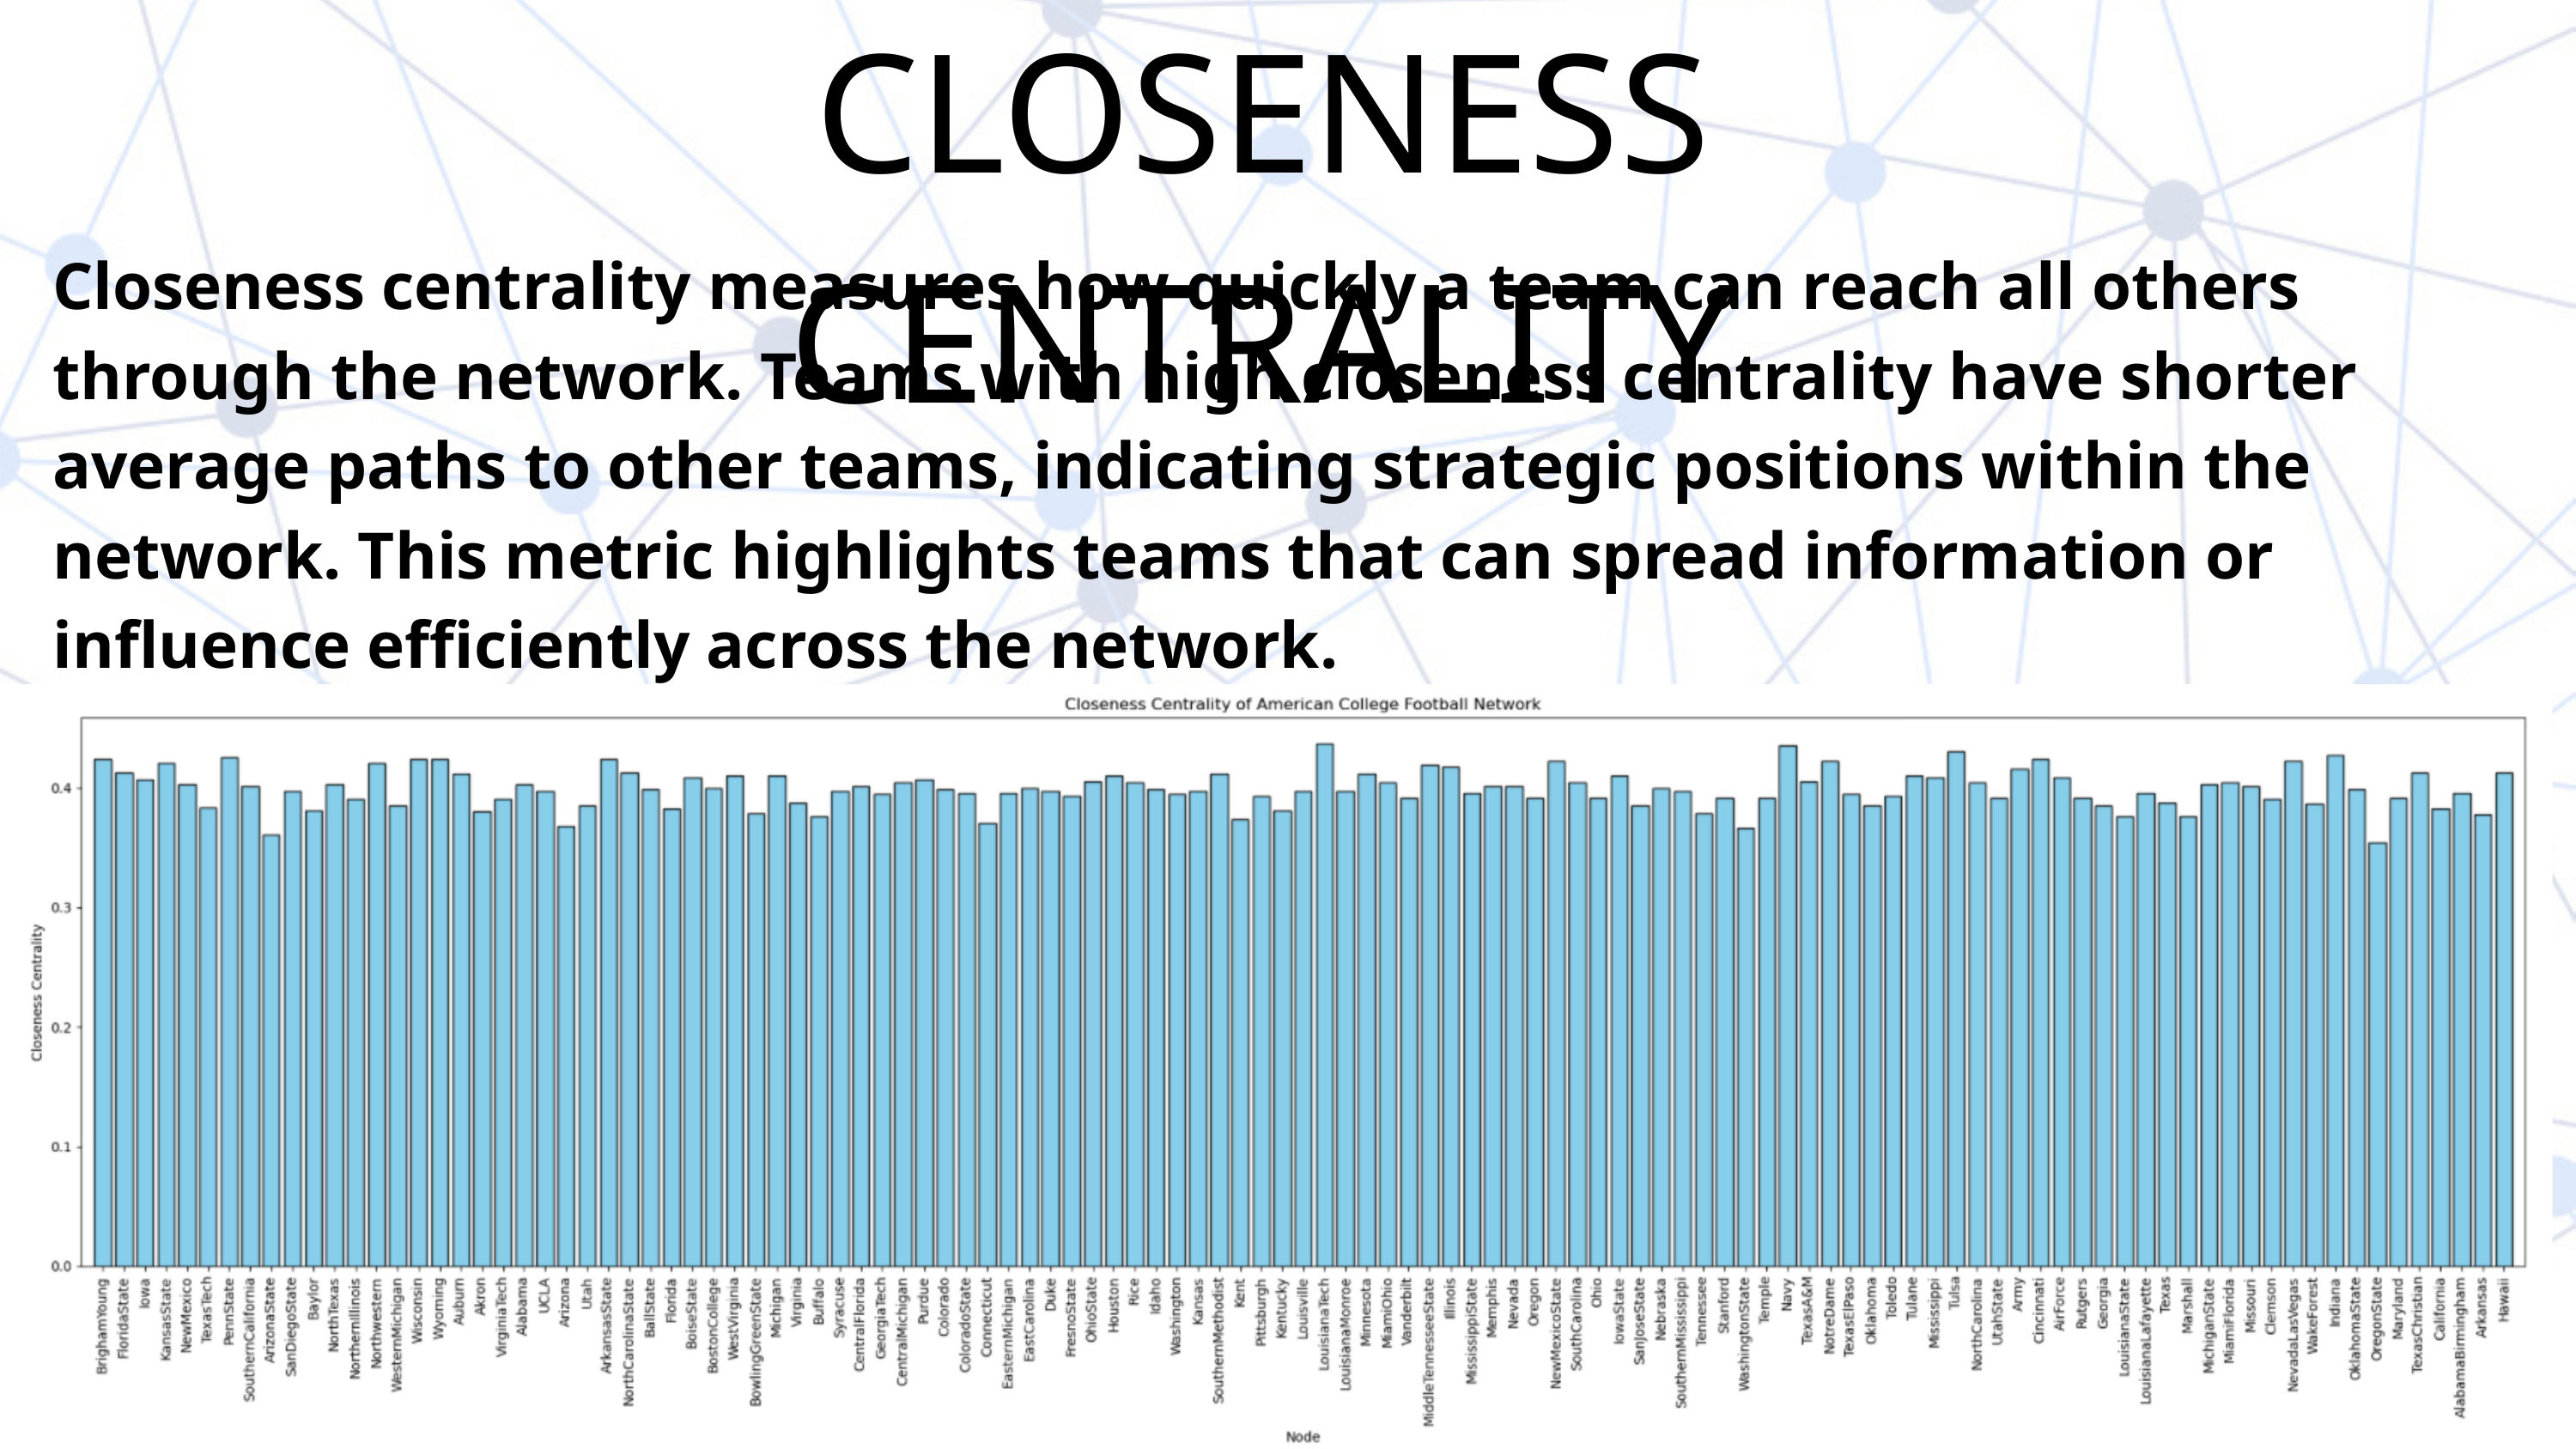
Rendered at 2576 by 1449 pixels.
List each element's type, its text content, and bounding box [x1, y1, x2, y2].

text_box [0, 0, 2576, 1449]
text_box [0, 684, 2553, 1449]
text_box Closeness centrality measures how quickly a team can reach all others through the network. Teams with high closeness centrality have shorter average paths to other teams, indicating strategic positions within the network. This metric highlights teams that can spread information or influence efficiently across the network. [52, 233, 2576, 682]
text_box CLOSENESS CENTRALITY [453, 0, 2073, 233]
